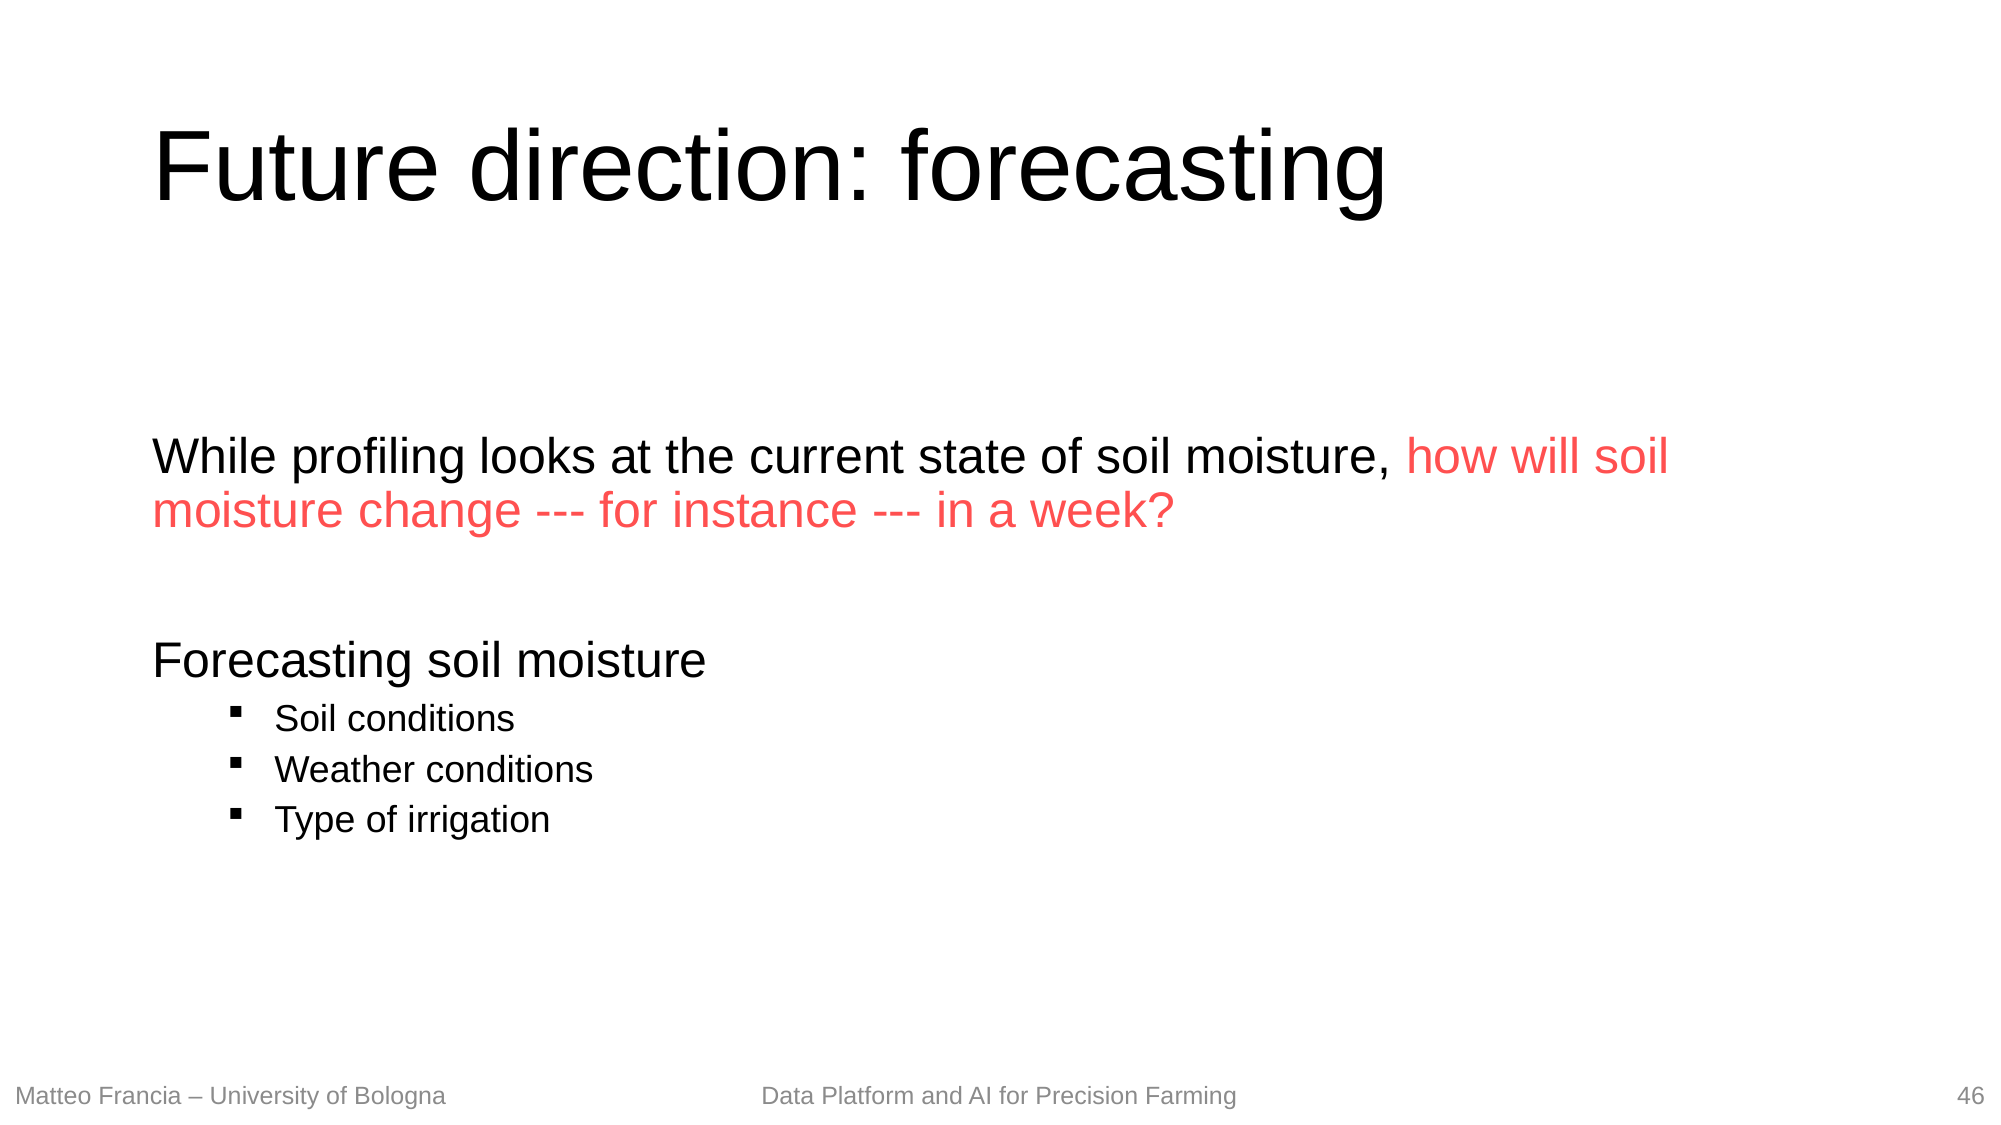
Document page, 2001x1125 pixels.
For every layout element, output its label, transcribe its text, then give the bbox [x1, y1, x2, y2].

slide_number 46 [1550, 1065, 2000, 1125]
footer Matteo Francia – University of Bologna [0, 1065, 466, 1125]
list While profiling looks at the current state of soil moisture, how will soil moisture change --- for instance --- in a week? Forecasting soil moisture Soil conditions Weather conditions Type of irrigation [137, 278, 1863, 993]
title Future direction: forecasting [137, 59, 1863, 278]
